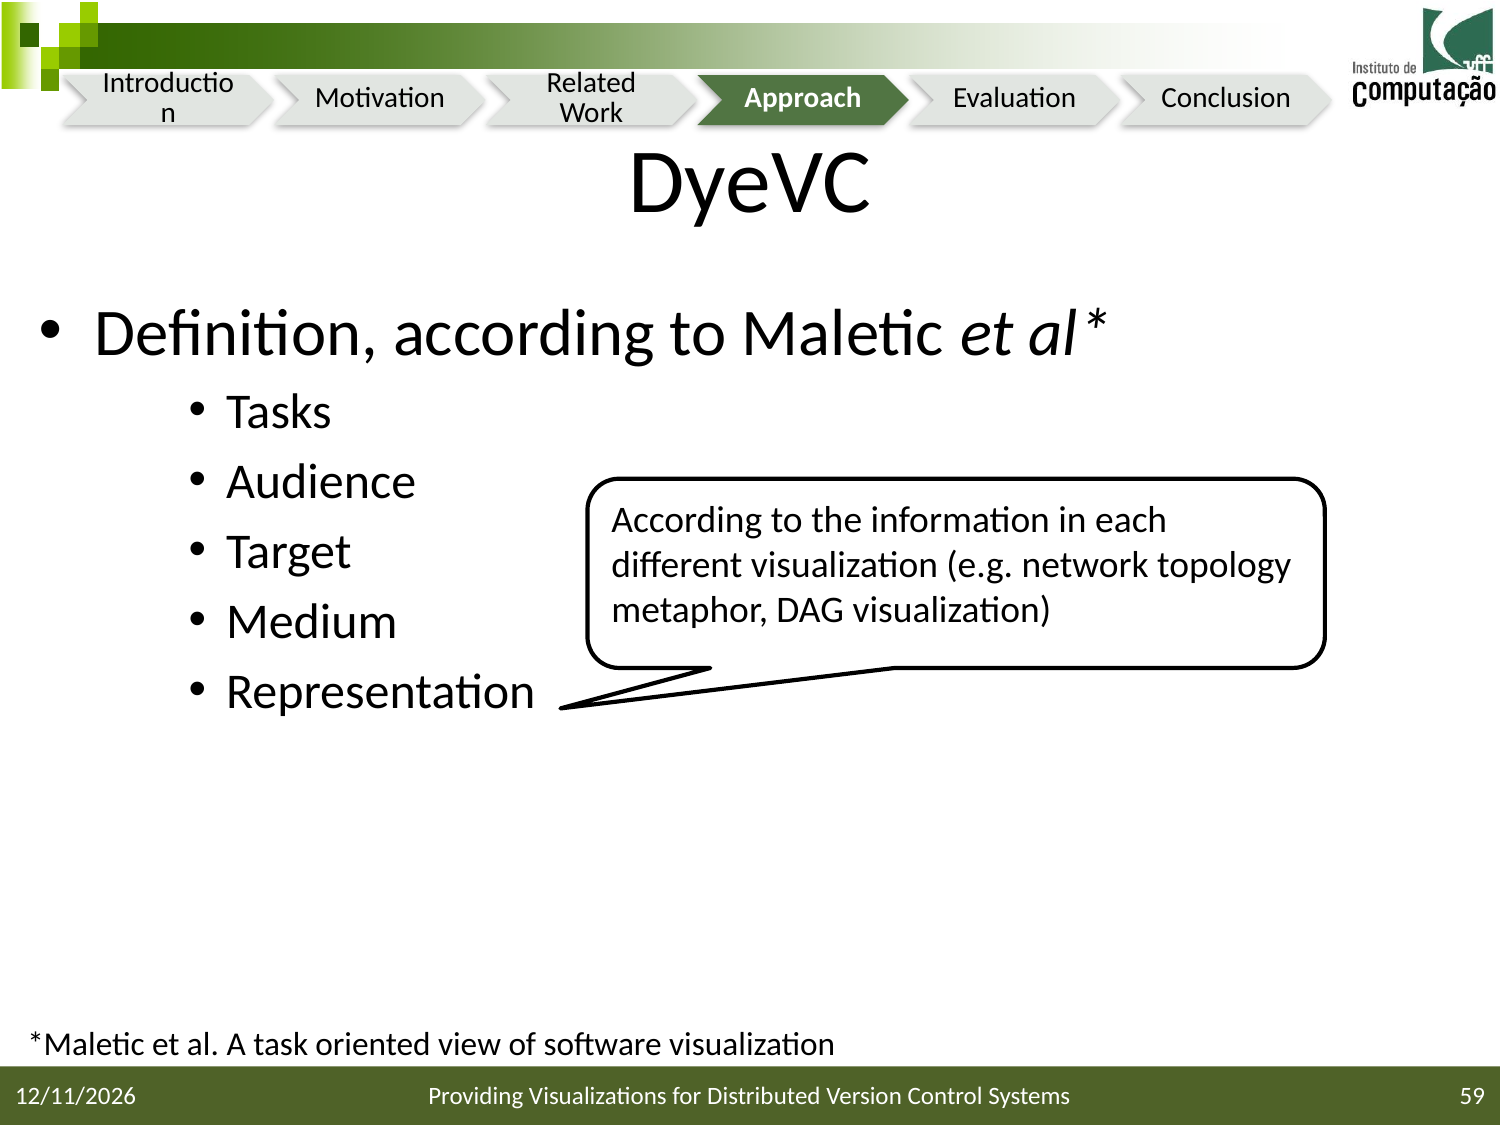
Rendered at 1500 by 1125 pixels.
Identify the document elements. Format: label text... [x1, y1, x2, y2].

title DyeVC [23, 82, 1477, 270]
slide_number 59 [1149, 1065, 1500, 1125]
footer Providing Visualizations for Distributed Version Control Systems [362, 1065, 1138, 1125]
list Definition, according to Maletic et al* Tasks Audience Target Medium Representation [23, 281, 1477, 1055]
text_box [62, 74, 1333, 126]
text_box According to the information in each different visualization (e.g. network topology metaphor, DAG visualization) [558, 476, 1327, 711]
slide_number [0, 1065, 350, 1125]
text_box *Maletic et al. A task oriented view of software visualization [12, 1015, 894, 1070]
